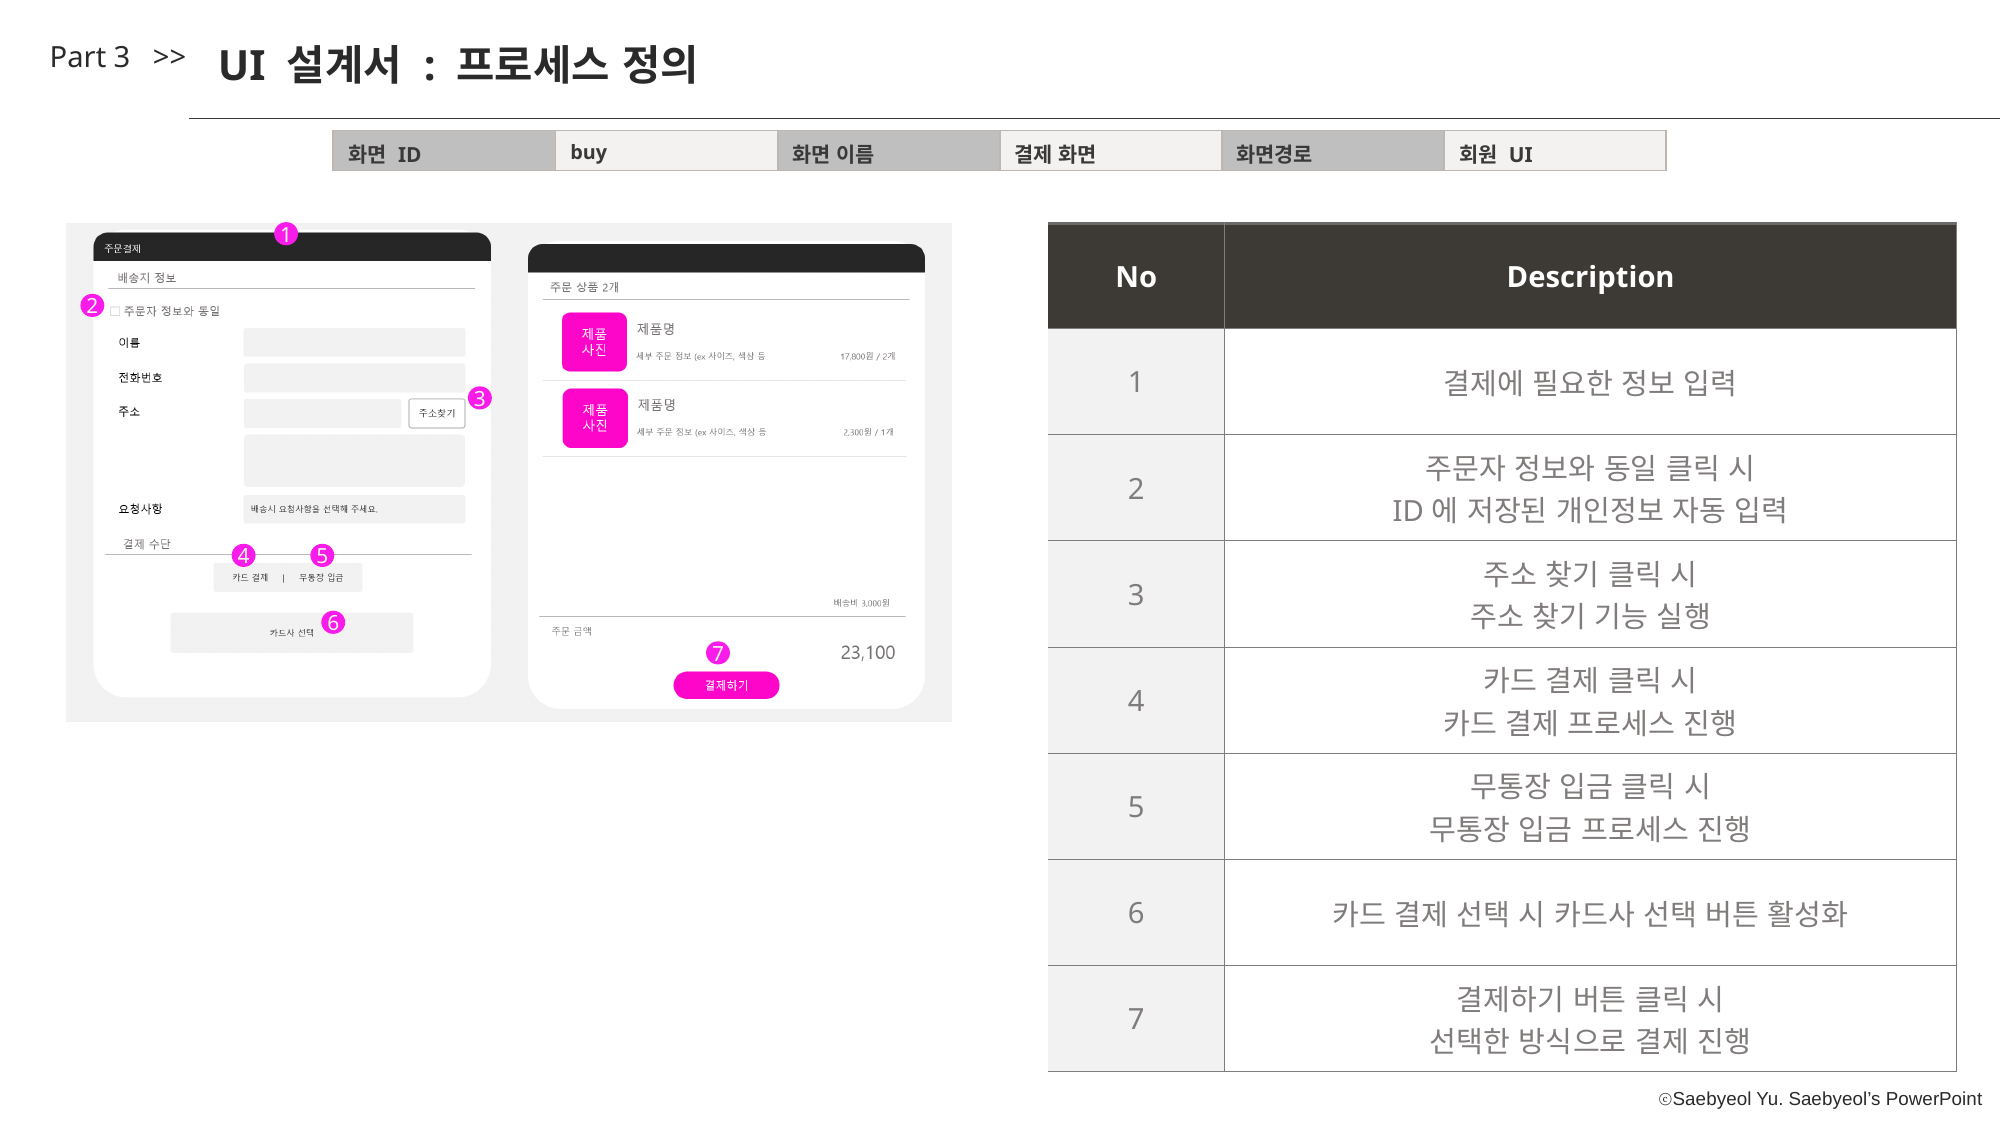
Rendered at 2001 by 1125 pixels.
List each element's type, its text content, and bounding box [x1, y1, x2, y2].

table_header buy [556, 131, 777, 170]
table_cell 5 [1048, 754, 1224, 859]
table_cell 1 [1048, 329, 1224, 434]
table_cell 결제하기 버튼 클릭 시 선택한 방식으로 결제 진행 [1225, 966, 1956, 1071]
table_cell 주문자 정보와 동일 클릭 시 ID에 저장된 개인정보 자동 입력 [1225, 435, 1956, 540]
table_header 화면 ID [334, 131, 555, 170]
table_cell 3 [1048, 541, 1224, 647]
picture [65, 223, 952, 722]
table_cell 주소 찾기 클릭 시 주소 찾기 기능 실행 [1225, 541, 1956, 647]
table_cell 무통장 입금 클릭 시 무통장 입금 프로세스 진행 [1225, 754, 1956, 859]
table_cell 카드 결제 선택 시 카드사 선택 버튼 활성화 [1225, 860, 1956, 965]
table_cell 결제에 필요한 정보 입력 [1225, 329, 1956, 434]
table_cell 2 [1048, 435, 1224, 540]
text_box Part 3 >> [34, 30, 202, 81]
table_header 화면경로 [1223, 131, 1443, 170]
table_cell 7 [1048, 966, 1224, 1071]
table_header 화면 이름 [779, 131, 999, 170]
text_box UI 설계서 : 프로세스 정의 [203, 31, 714, 97]
table_cell 6 [1048, 860, 1224, 965]
table_header 회원 UI [1445, 131, 1665, 170]
table_cell 카드 결제 클릭 시 카드 결제 프로세스 진행 [1225, 648, 1956, 753]
table_header No [1048, 225, 1224, 328]
table_header 결제 화면 [1001, 131, 1221, 170]
table_header Description [1225, 225, 1956, 328]
table_cell 4 [1048, 648, 1224, 753]
